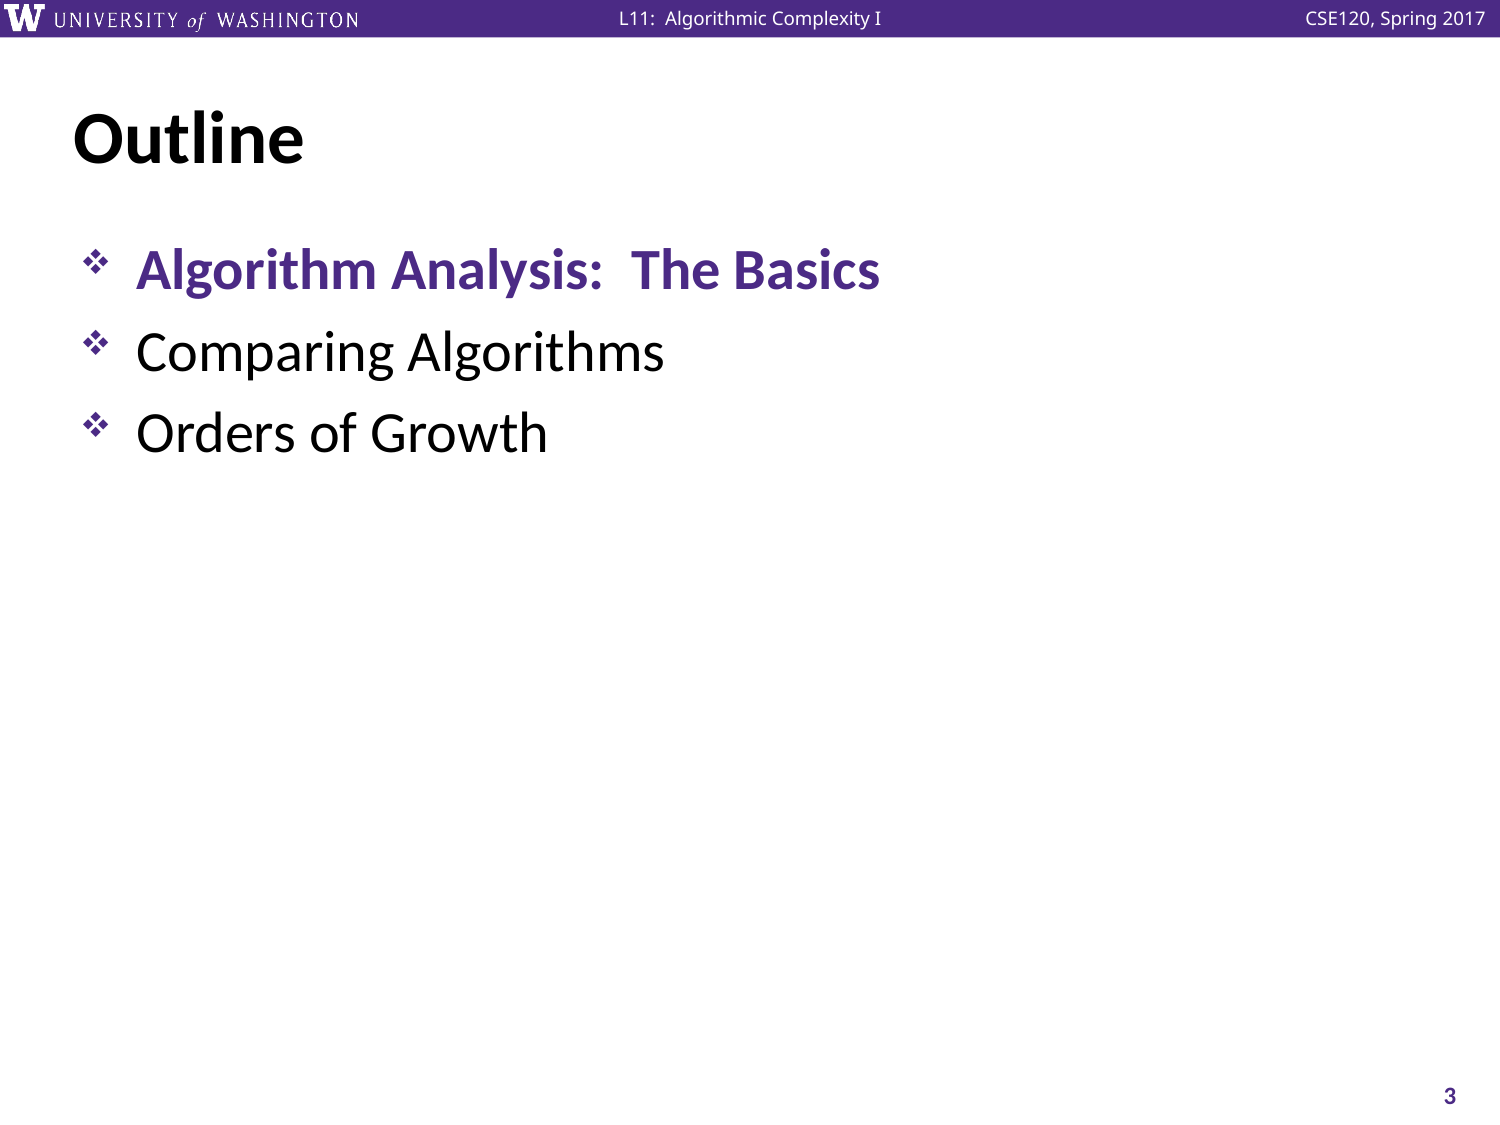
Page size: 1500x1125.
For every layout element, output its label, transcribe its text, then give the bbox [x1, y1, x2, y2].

list Algorithm Analysis: The Basics Comparing Algorithms Orders of Growth [64, 223, 1438, 1040]
picture [4, 4, 358, 32]
title Outline [58, 71, 1438, 197]
slide_number 3 [1400, 1065, 1500, 1125]
